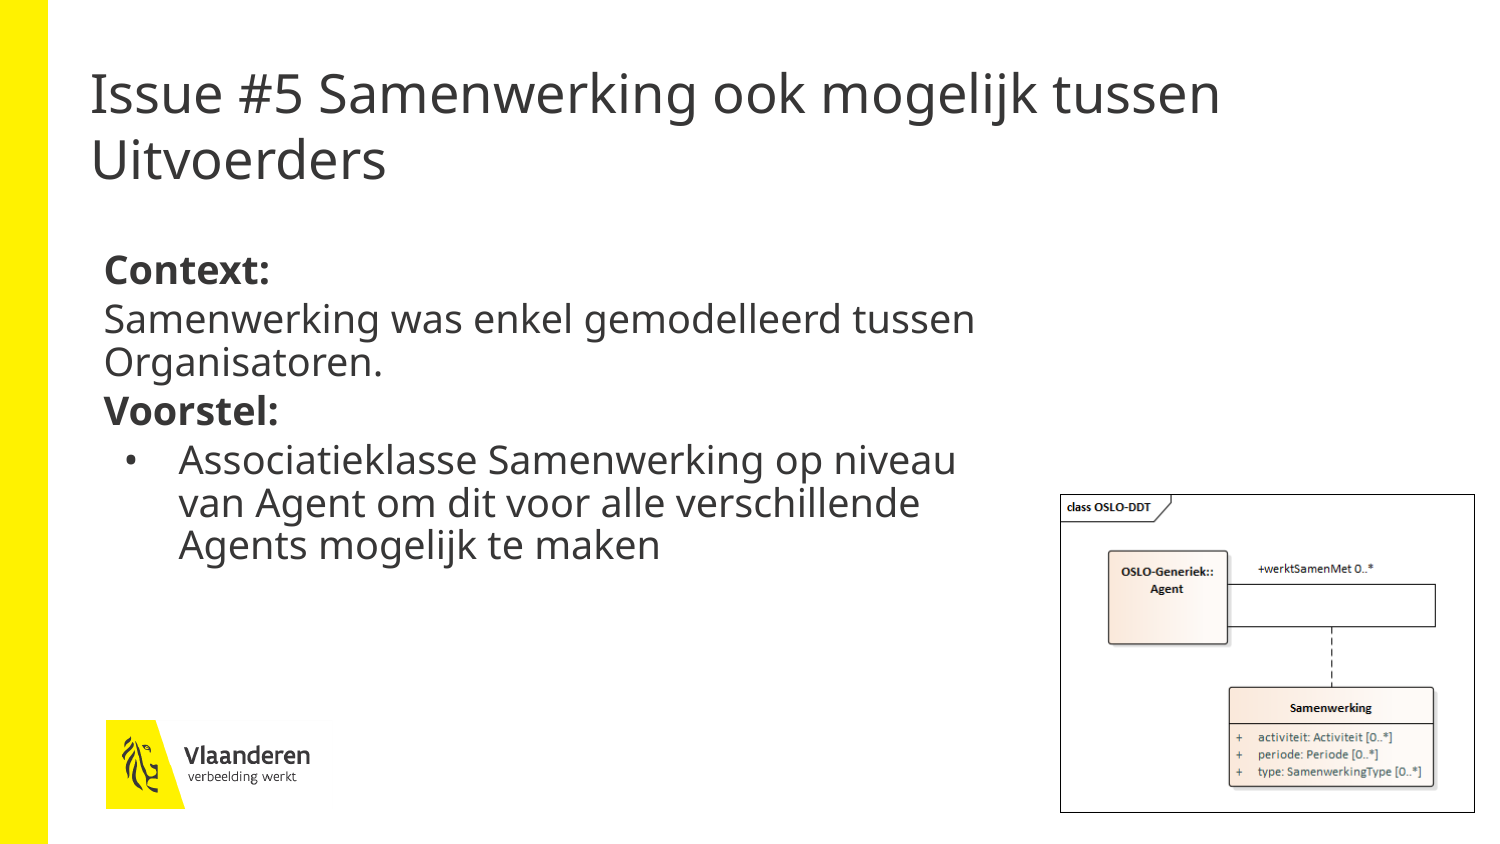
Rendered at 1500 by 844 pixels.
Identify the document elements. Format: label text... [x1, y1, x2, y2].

picture [1058, 493, 1476, 813]
title Issue #5 Samenwerking ook mogelijk tussen Uitvoerders [75, 42, 1292, 181]
picture [106, 720, 333, 809]
list Context: Samenwerking was enkel gemodelleerd tussen Organisatoren. Voorstel: Associatieklasse Samenwerking op niveau van Agent om dit voor alle verschillende Agents mogelijk te maken [88, 235, 1034, 688]
